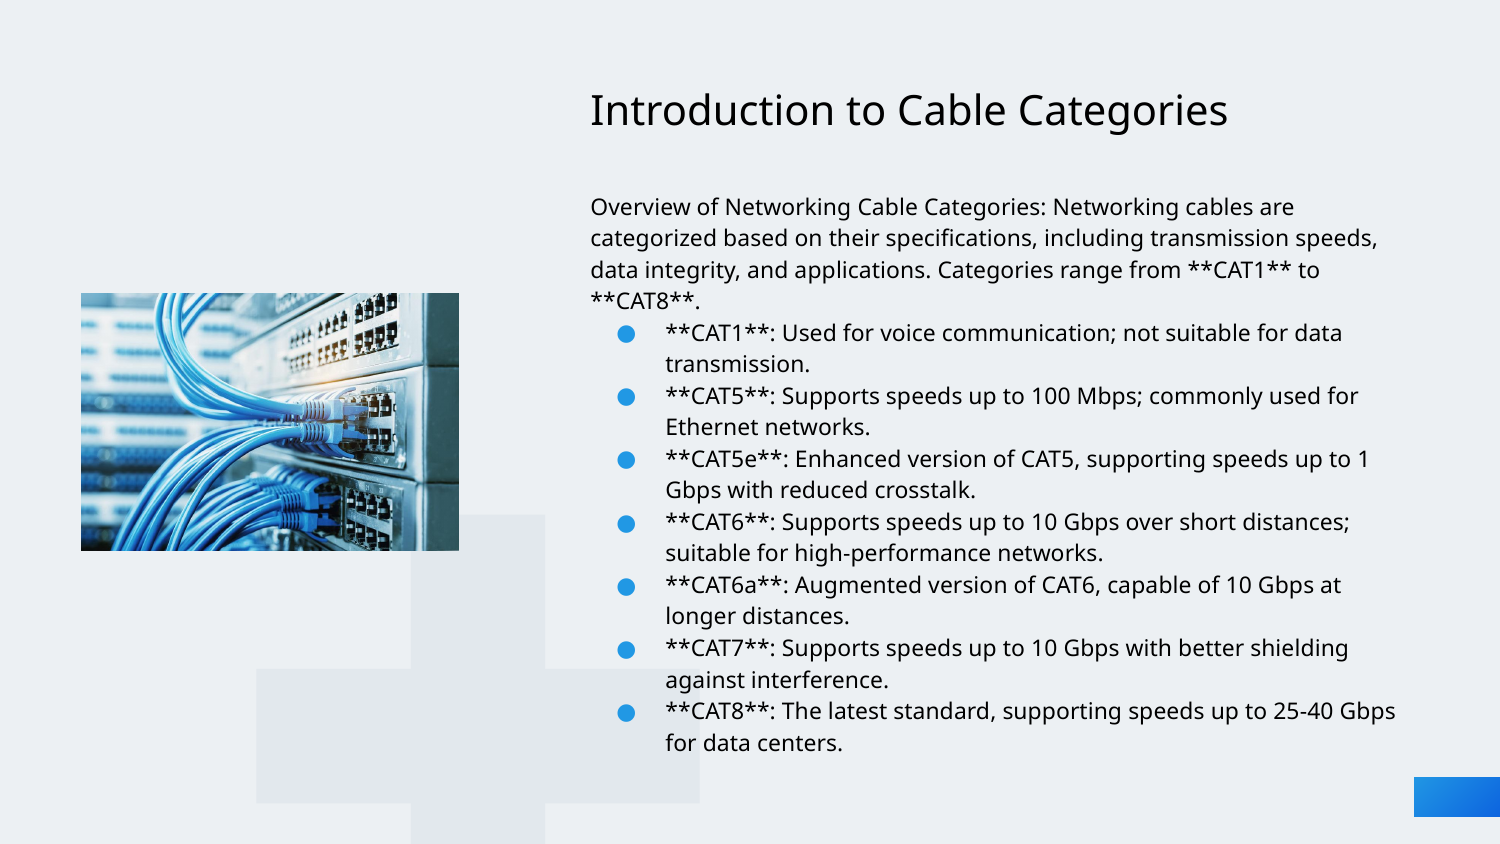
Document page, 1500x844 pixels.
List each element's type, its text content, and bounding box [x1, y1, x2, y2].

list Overview of Networking Cable Categories: Networking cables are categorized based on their specifications, including transmission speeds, data integrity, and applications. Categories range from **CAT1** to **CAT8**. **CAT1**: Used for voice communication; not suitable for data transmission. **CAT5**: Supports speeds up to 100 Mbps; commonly used for Ethernet networks. **CAT5e**: Enhanced version of CAT5, supporting speeds up to 1 Gbps with reduced crosstalk. **CAT6**: Supports speeds up to 10 Gbps over short distances; suitable for high-performance networks. **CAT6a**: Augmented version of CAT6, capable of 10 Gbps at longer distances. **CAT7**: Supports speeds up to 10 Gbps with better shielding against interference. **CAT8**: The latest standard, supporting speeds up to 25-40 Gbps for data centers. [579, 176, 1417, 715]
title Introduction to Cable Categories [579, 72, 1417, 156]
picture [81, 293, 459, 551]
